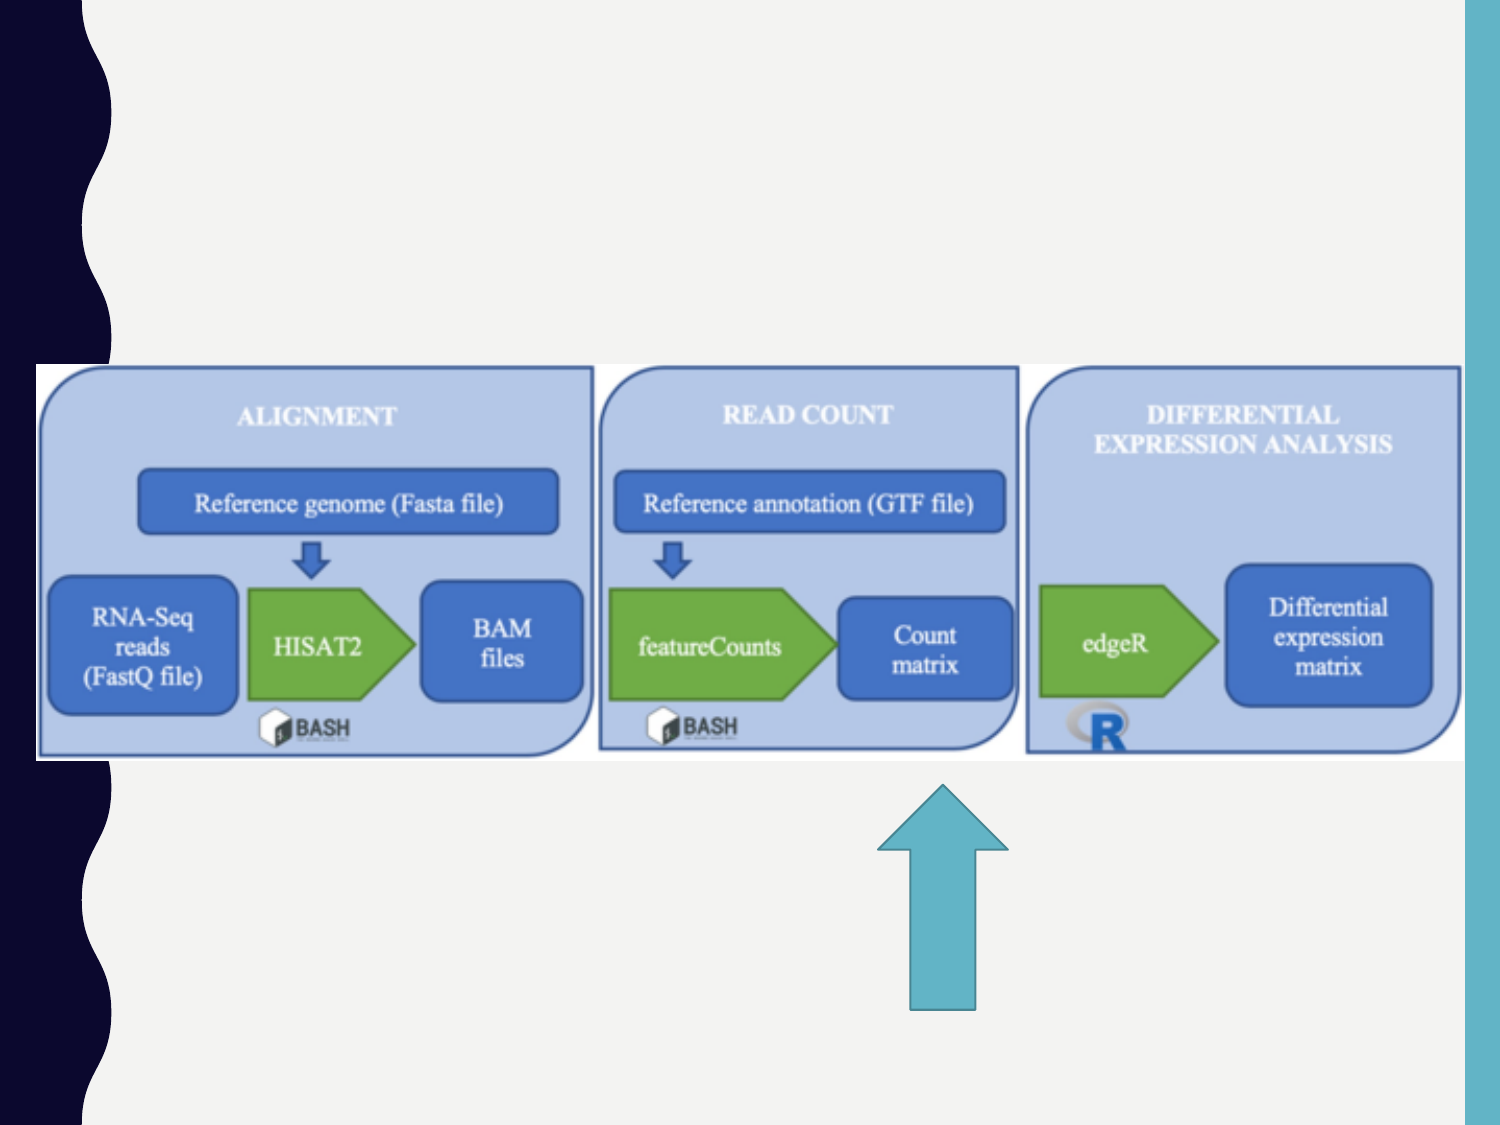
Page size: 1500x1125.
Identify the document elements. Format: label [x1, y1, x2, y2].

picture [36, 364, 1464, 761]
text_box [877, 783, 1009, 1011]
